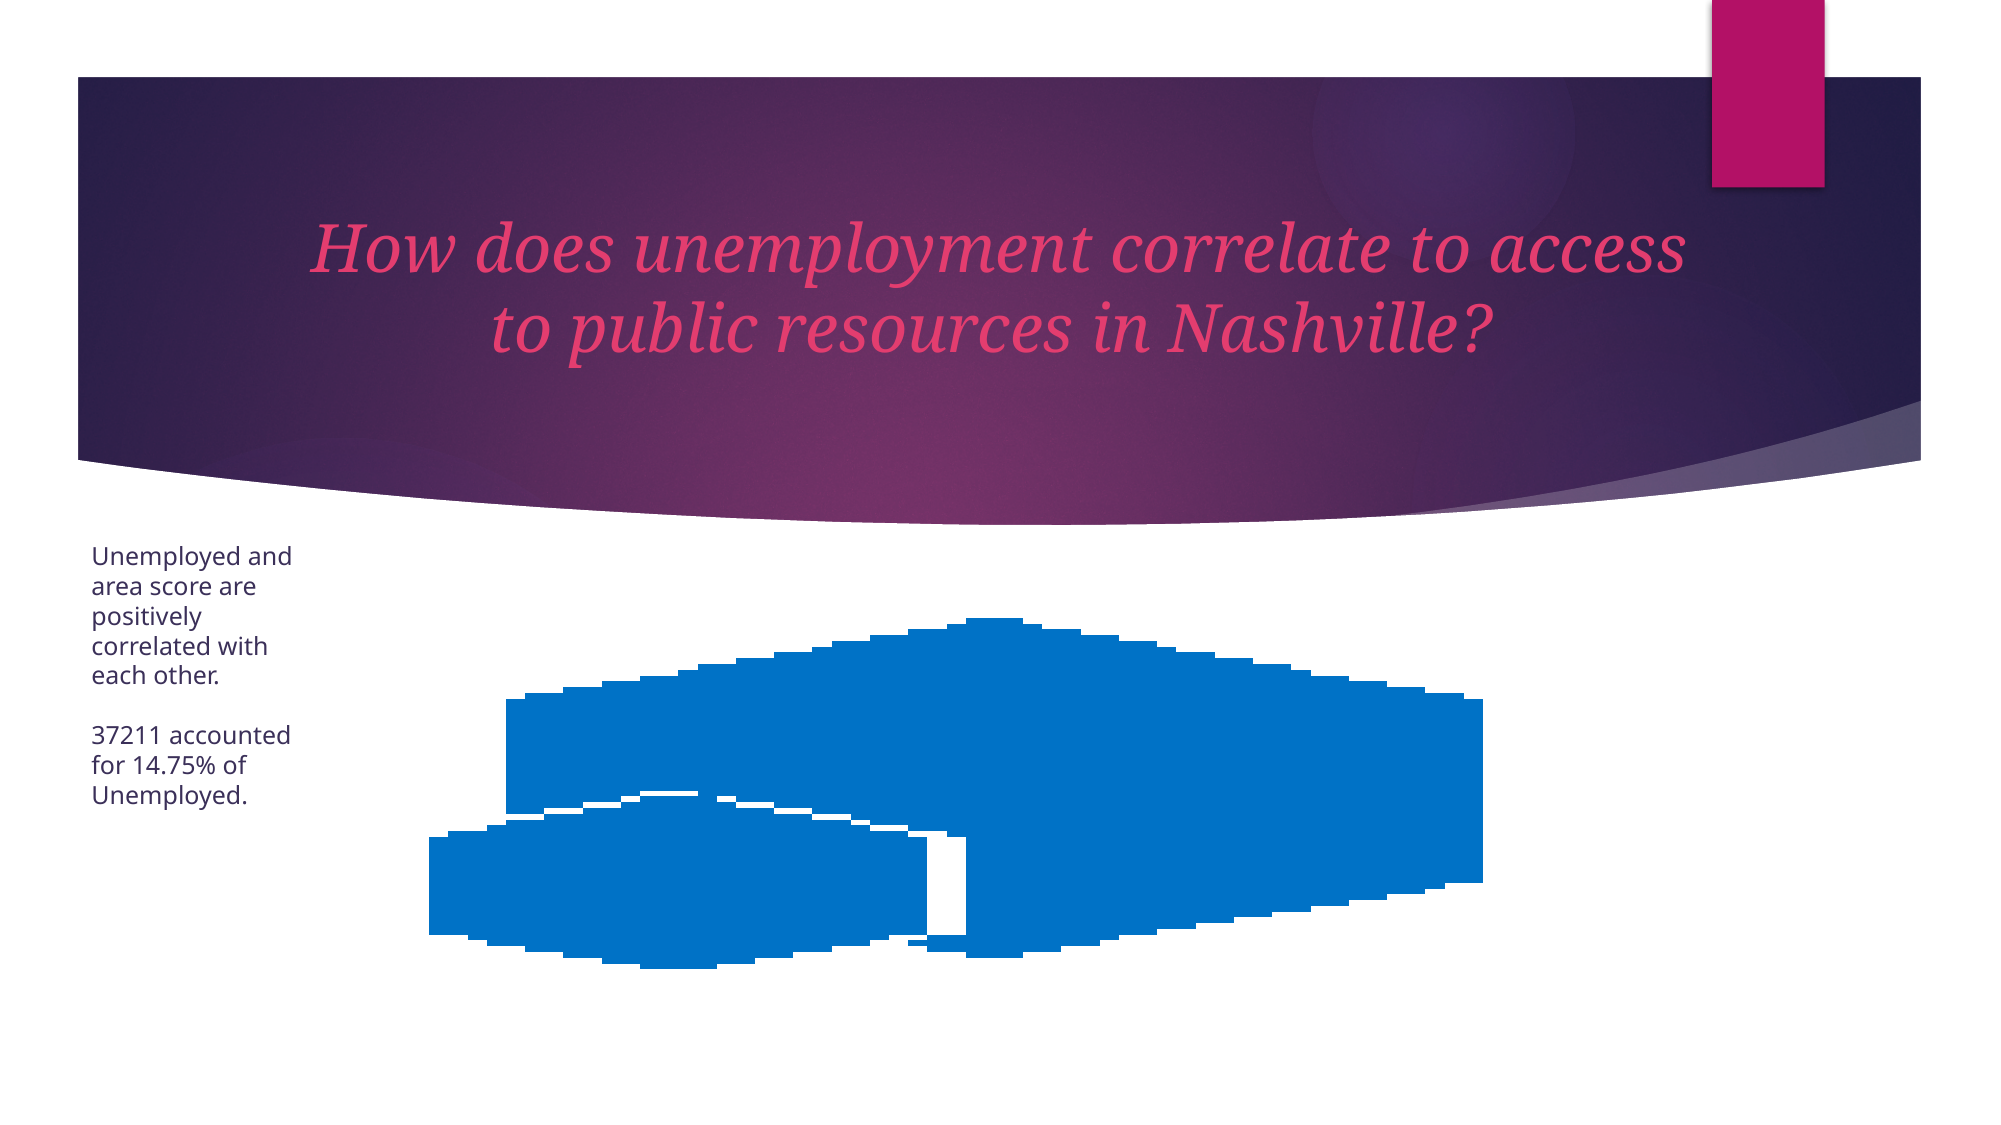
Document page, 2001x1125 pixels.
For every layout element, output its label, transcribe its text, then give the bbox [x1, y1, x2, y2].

text_box Unemployed and area score are positively correlated with each other. 37211 accounted for 14.75% of Unemployed. [76, 532, 343, 848]
title How does unemployment correlate to access to public resources in Nashville? [275, 195, 1725, 421]
picture [85, 532, 1924, 1085]
